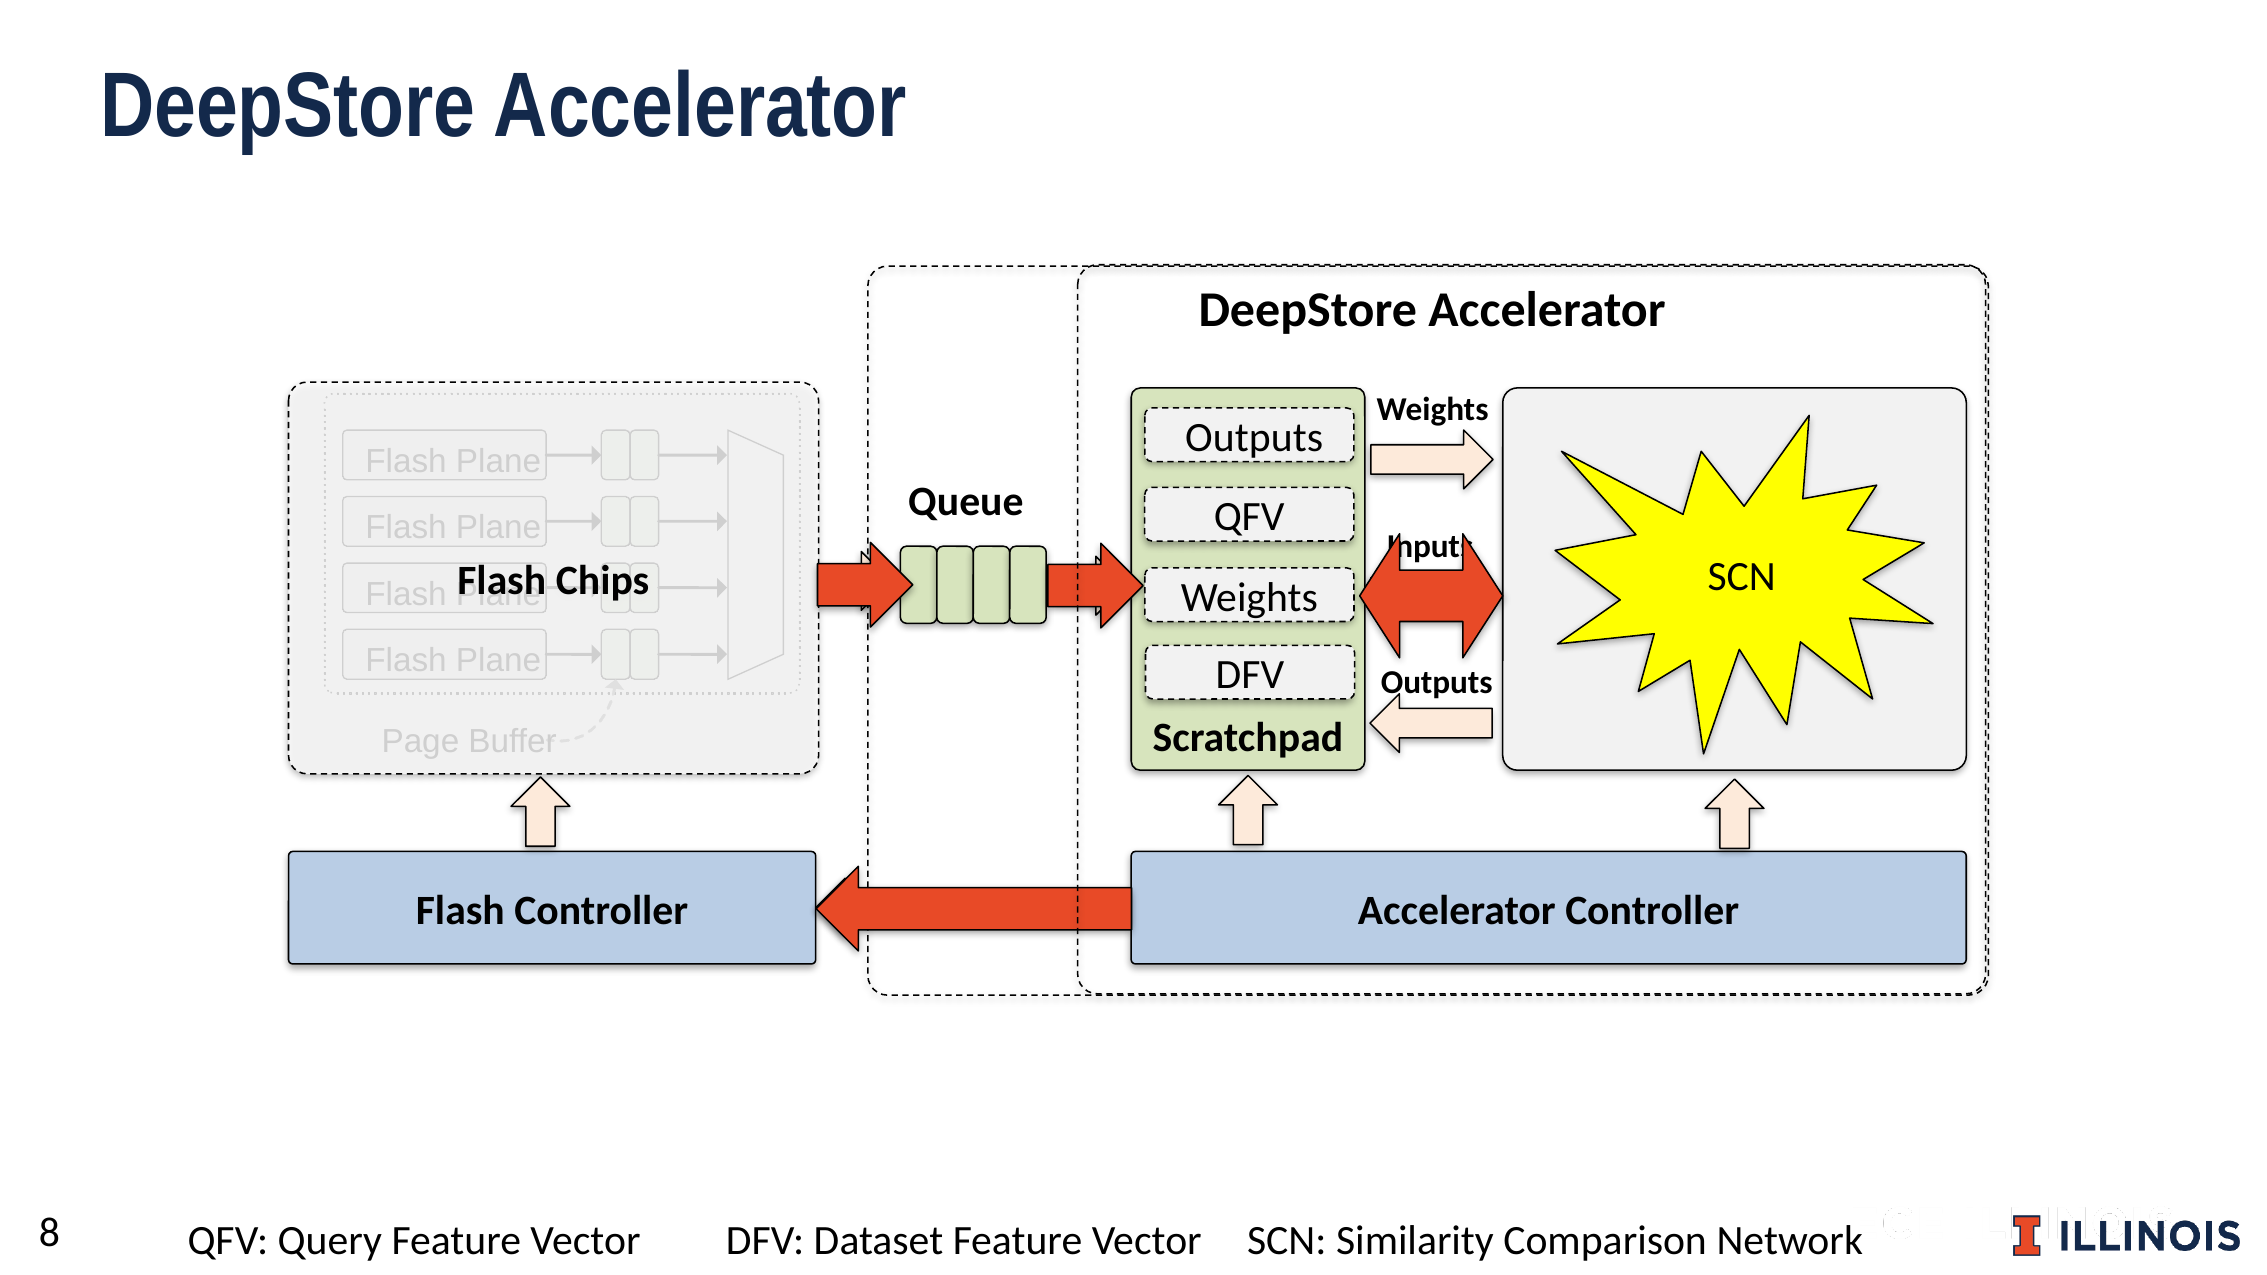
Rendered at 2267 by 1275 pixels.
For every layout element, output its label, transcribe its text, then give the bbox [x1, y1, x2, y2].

text_box Flash Chips [287, 381, 820, 775]
text_box [815, 865, 1072, 952]
text_box [936, 545, 972, 625]
text_box [1008, 545, 1047, 625]
list DeepStore Accelerator [85, 36, 2185, 142]
text_box [1047, 563, 1072, 608]
text_box [510, 776, 571, 848]
text_box Flash Controller [287, 850, 817, 965]
text_box [1076, 263, 1987, 995]
text_box [860, 550, 865, 561]
text_box [816, 541, 914, 628]
text_box [867, 615, 1072, 885]
text_box Queue [893, 466, 1039, 532]
text_box [899, 545, 935, 625]
text_box 8 [0, 1197, 106, 1263]
text_box [972, 545, 1008, 625]
text_box [867, 938, 1081, 996]
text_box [319, 386, 801, 768]
picture [2117, 1206, 2240, 1256]
text_box [867, 265, 1087, 562]
text_box QFV: Query Feature Vector DFV: Dataset Feature Vector SCN: Similarity Comparison Network [172, 1205, 2117, 1271]
